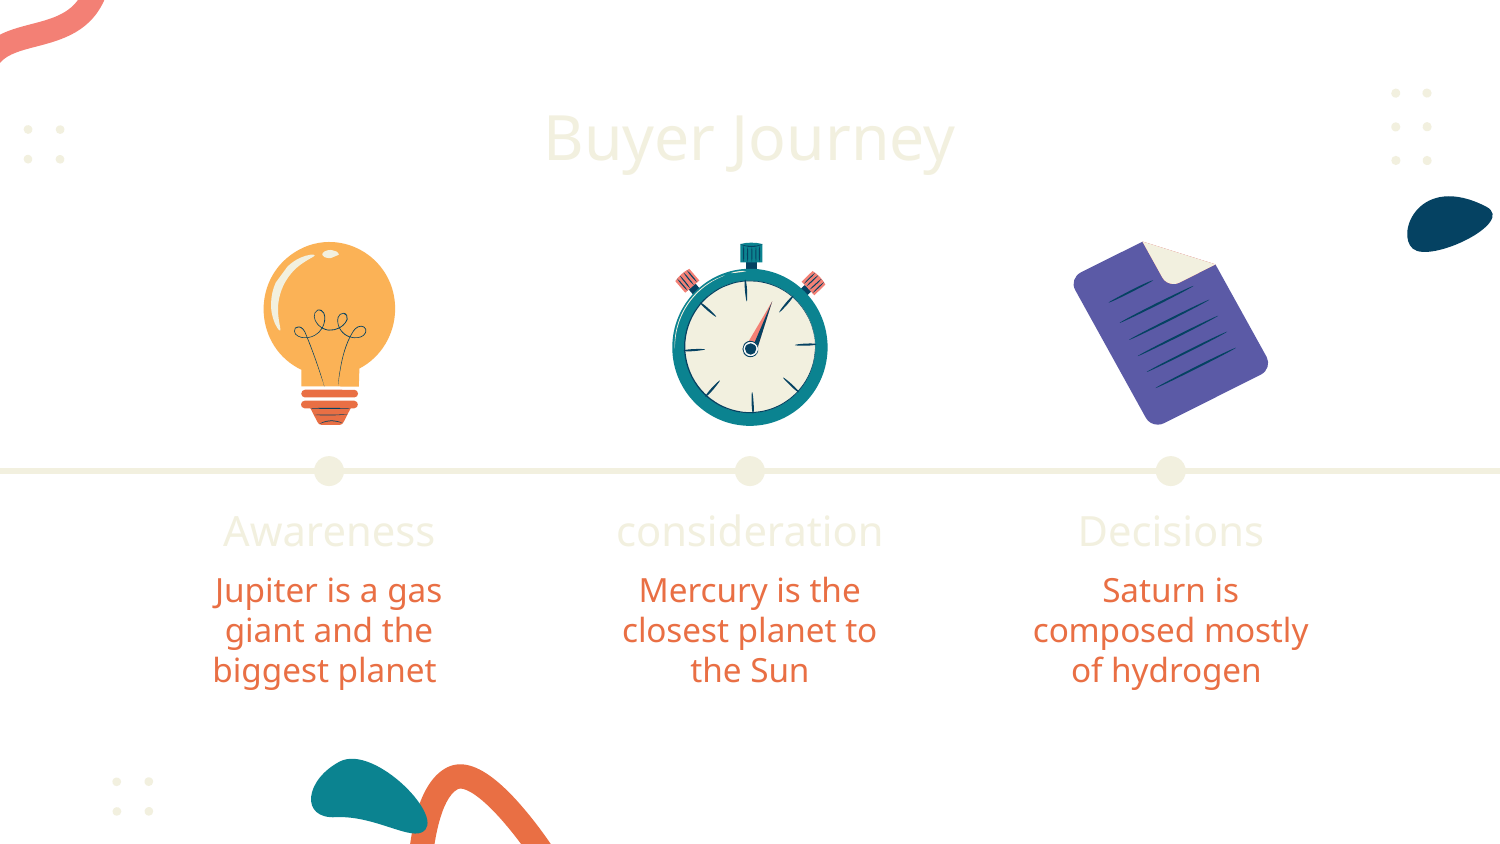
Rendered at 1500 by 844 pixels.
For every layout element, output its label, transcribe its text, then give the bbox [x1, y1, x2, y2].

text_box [1071, 241, 1271, 425]
title Decisions [1002, 496, 1340, 553]
title Buyer Journey [116, 88, 1383, 183]
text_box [243, 236, 401, 428]
subtitle Saturn is composed mostly of hydrogen [1002, 553, 1340, 702]
subtitle Mercury is the closest planet to the Sun [581, 553, 919, 702]
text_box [672, 242, 828, 427]
subtitle Jupiter is a gas giant and the biggest planet [160, 553, 498, 702]
title Awareness [160, 496, 498, 553]
title consideration [581, 496, 919, 553]
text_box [0, 455, 1500, 487]
